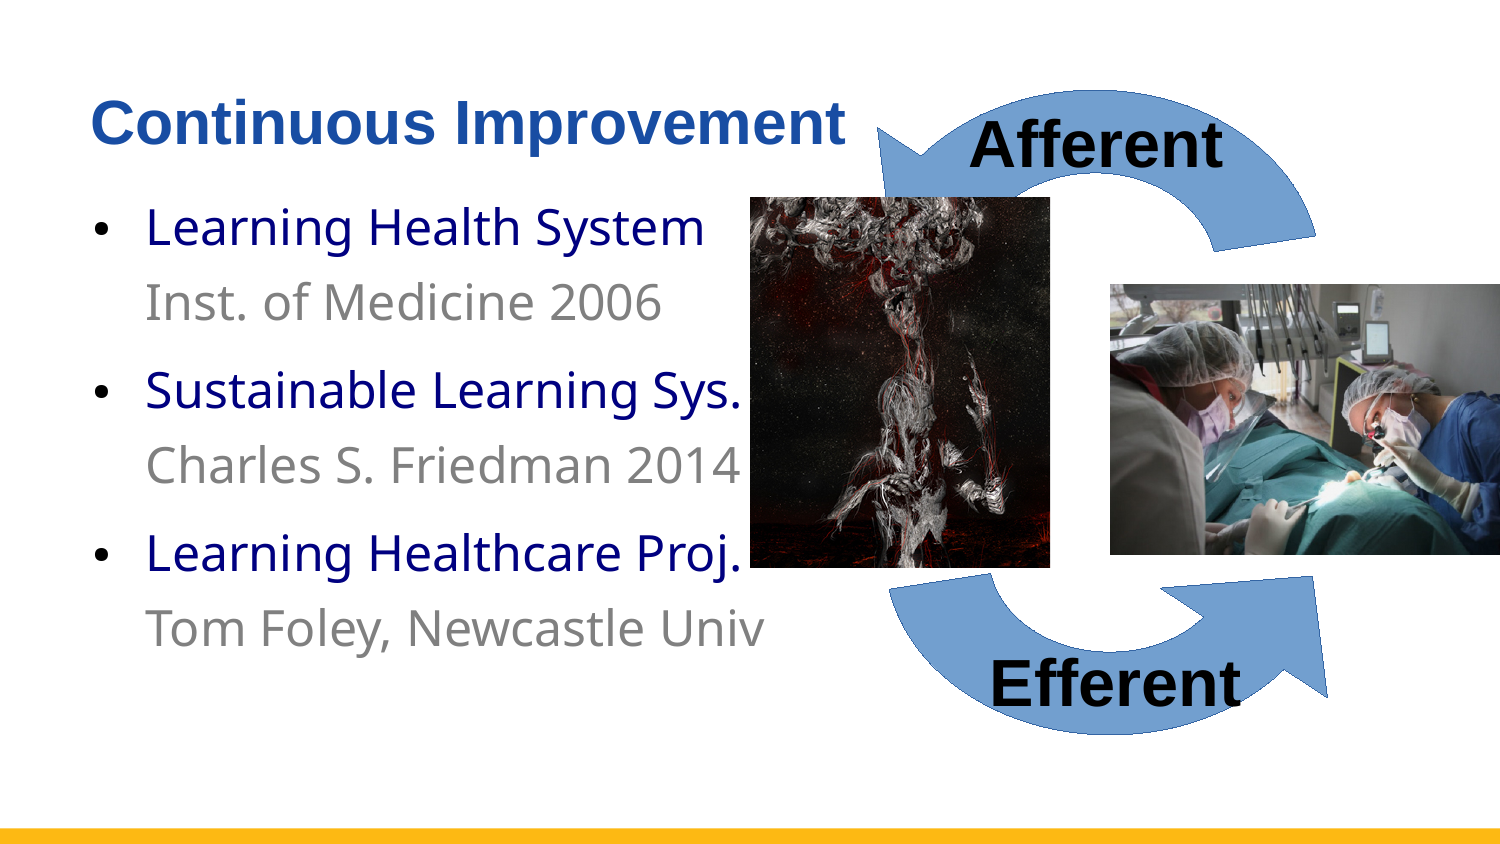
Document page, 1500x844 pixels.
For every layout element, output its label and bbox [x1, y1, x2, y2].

title [75, 0, 1425, 165]
picture [750, 197, 1050, 568]
picture [1110, 285, 1500, 555]
text_box [975, 638, 1275, 765]
list [75, 197, 780, 687]
text_box [954, 165, 1254, 263]
